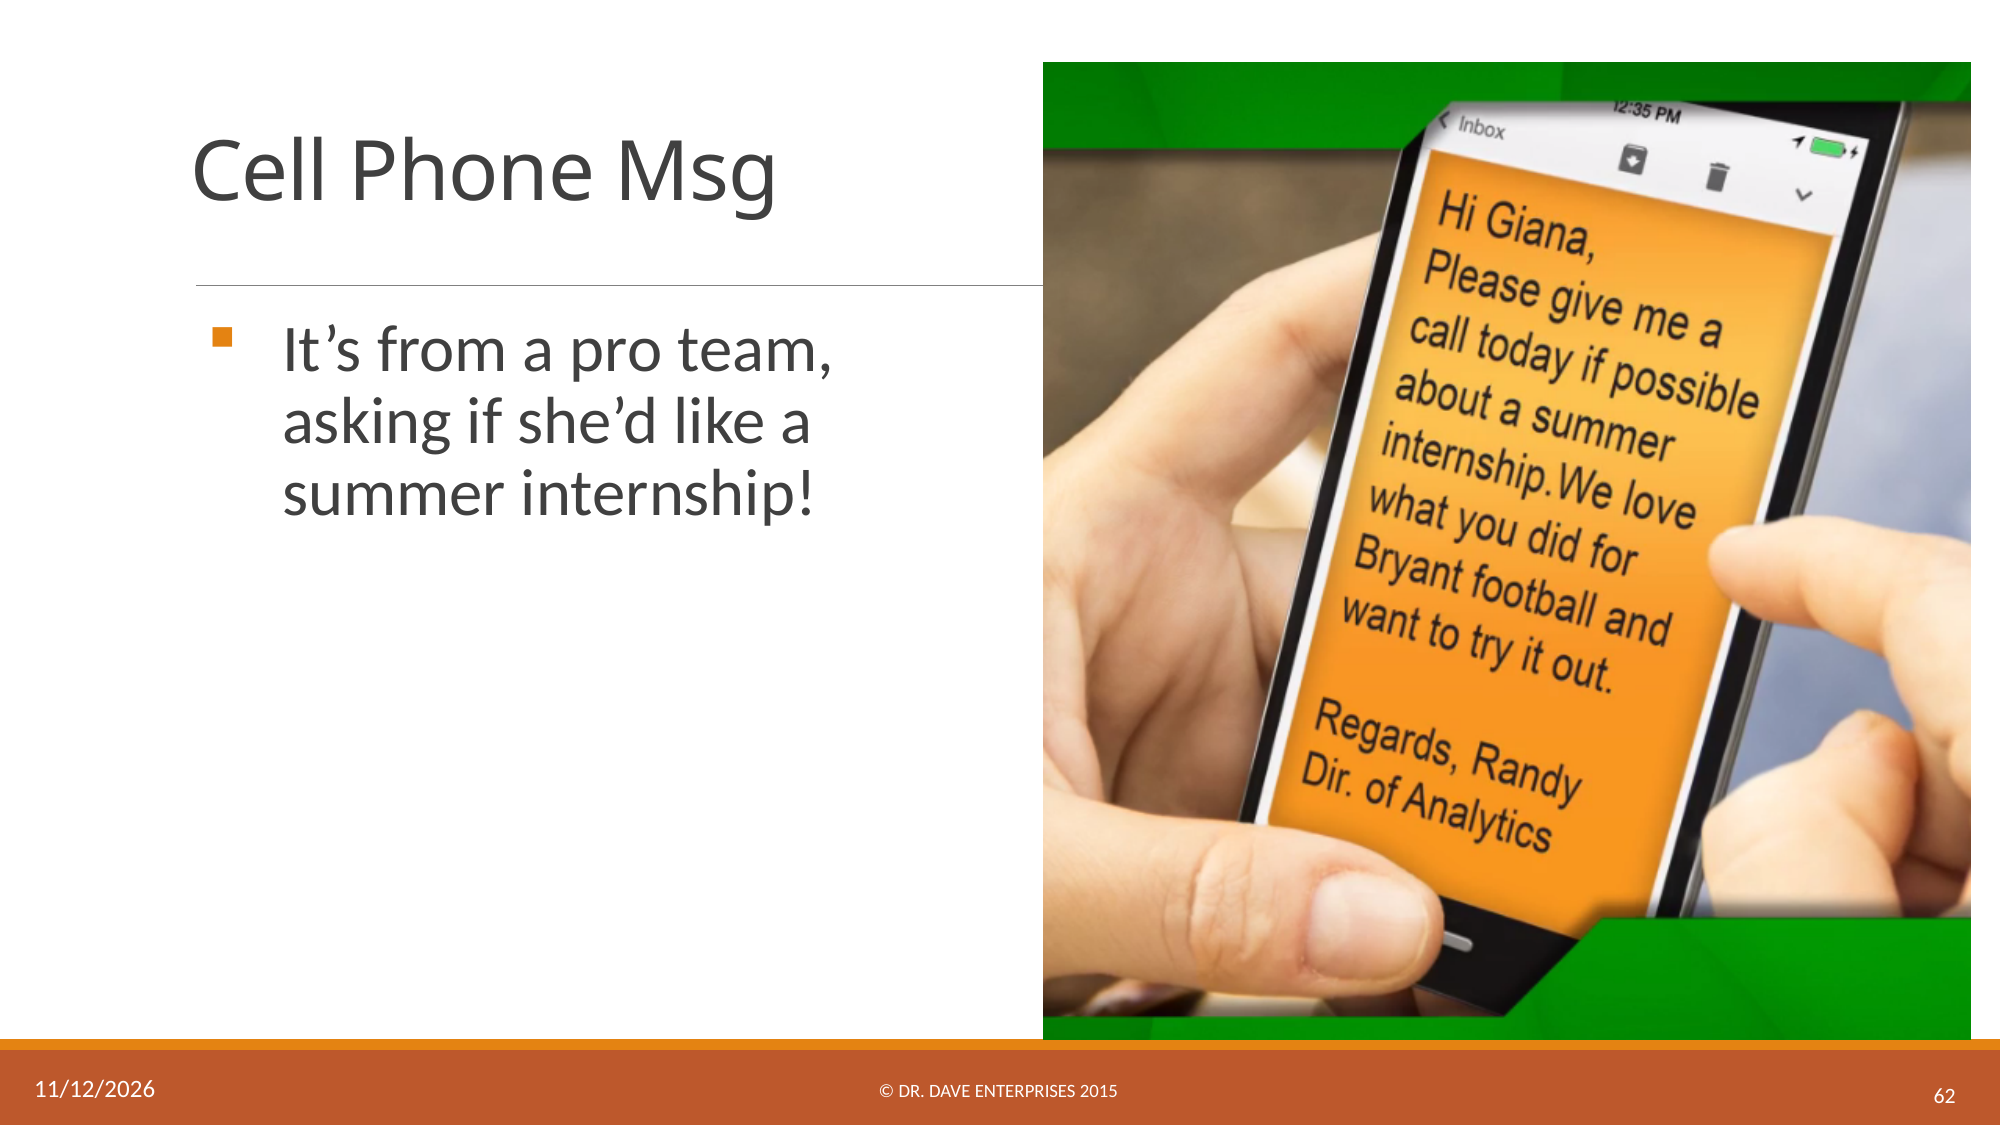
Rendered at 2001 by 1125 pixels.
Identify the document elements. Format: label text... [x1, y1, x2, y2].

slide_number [19, 1065, 425, 1125]
picture [1043, 62, 1971, 1040]
list It’s from a pro team, asking if she’d like a summer internship! [207, 306, 955, 1019]
footer © Dr. Dave Enterprises 2015 [604, 1059, 1396, 1120]
slide_number 62 [1755, 1065, 1971, 1125]
title Cell Phone Msg [175, 94, 1040, 225]
